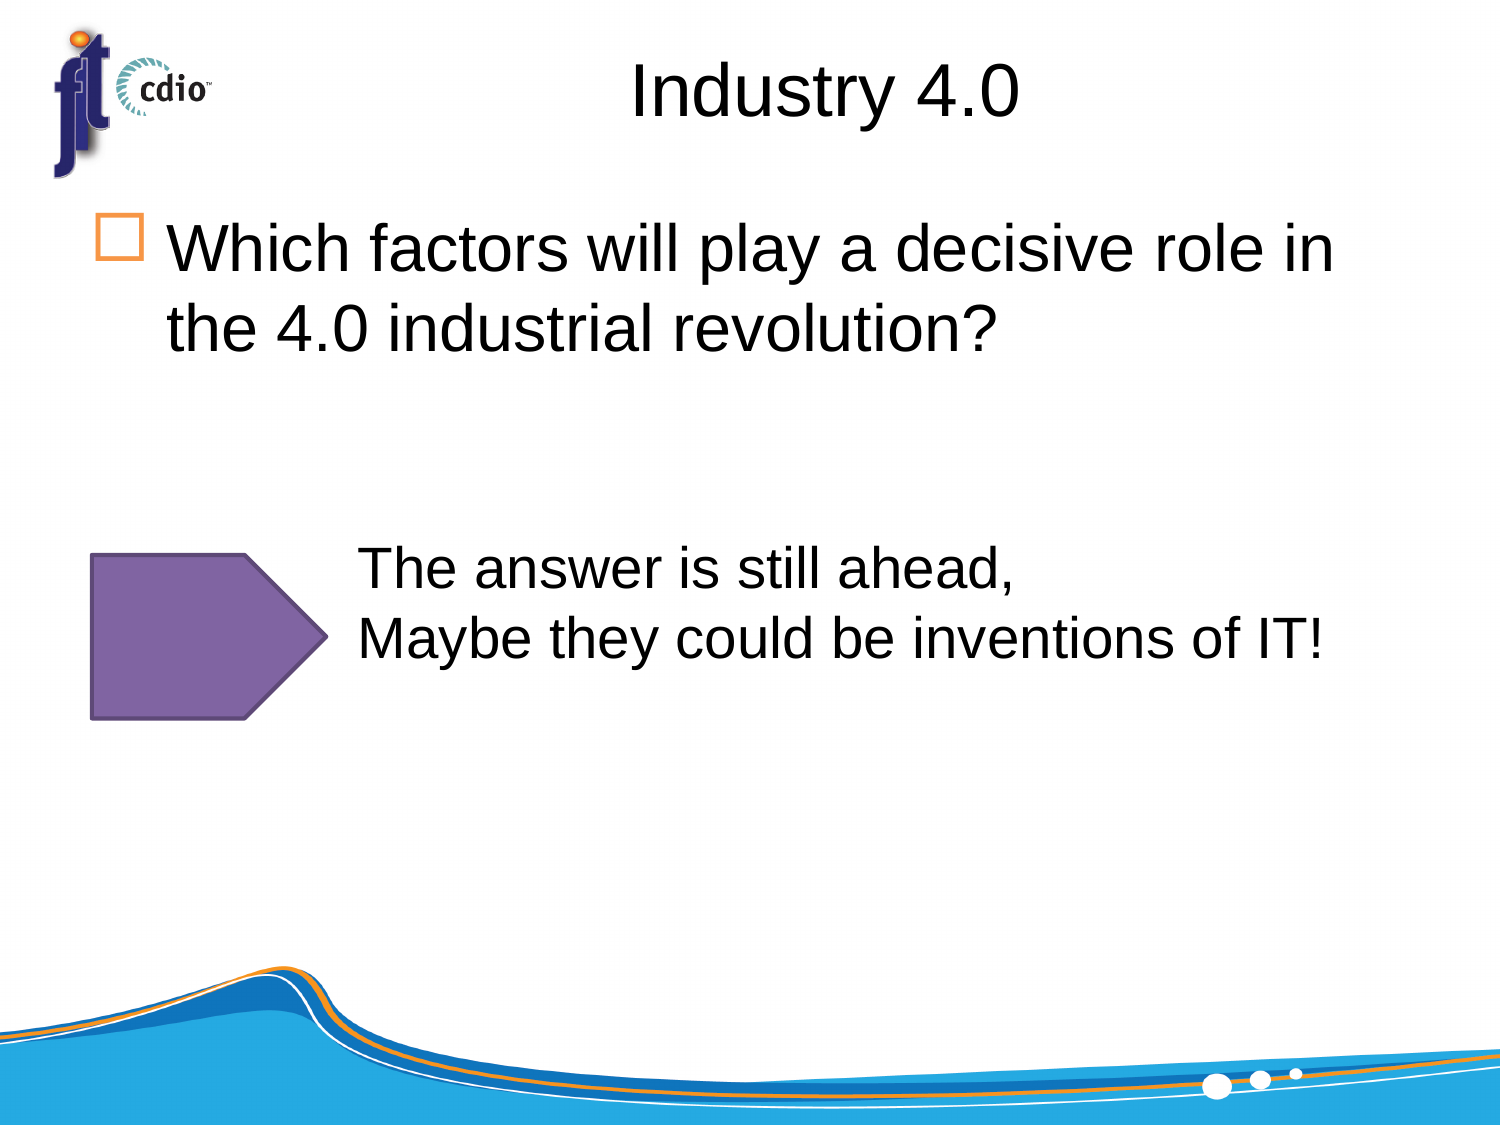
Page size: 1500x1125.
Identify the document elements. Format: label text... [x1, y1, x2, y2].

picture [0, 0, 1500, 1125]
text_box The answer is still ahead, Maybe they could be inventions of IT! [343, 523, 1463, 678]
list Which factors will play a decisive role in the 4.0 industrial revolution? [75, 197, 1425, 977]
text_box [89, 552, 329, 721]
title Industry 4.0 [226, 6, 1425, 166]
